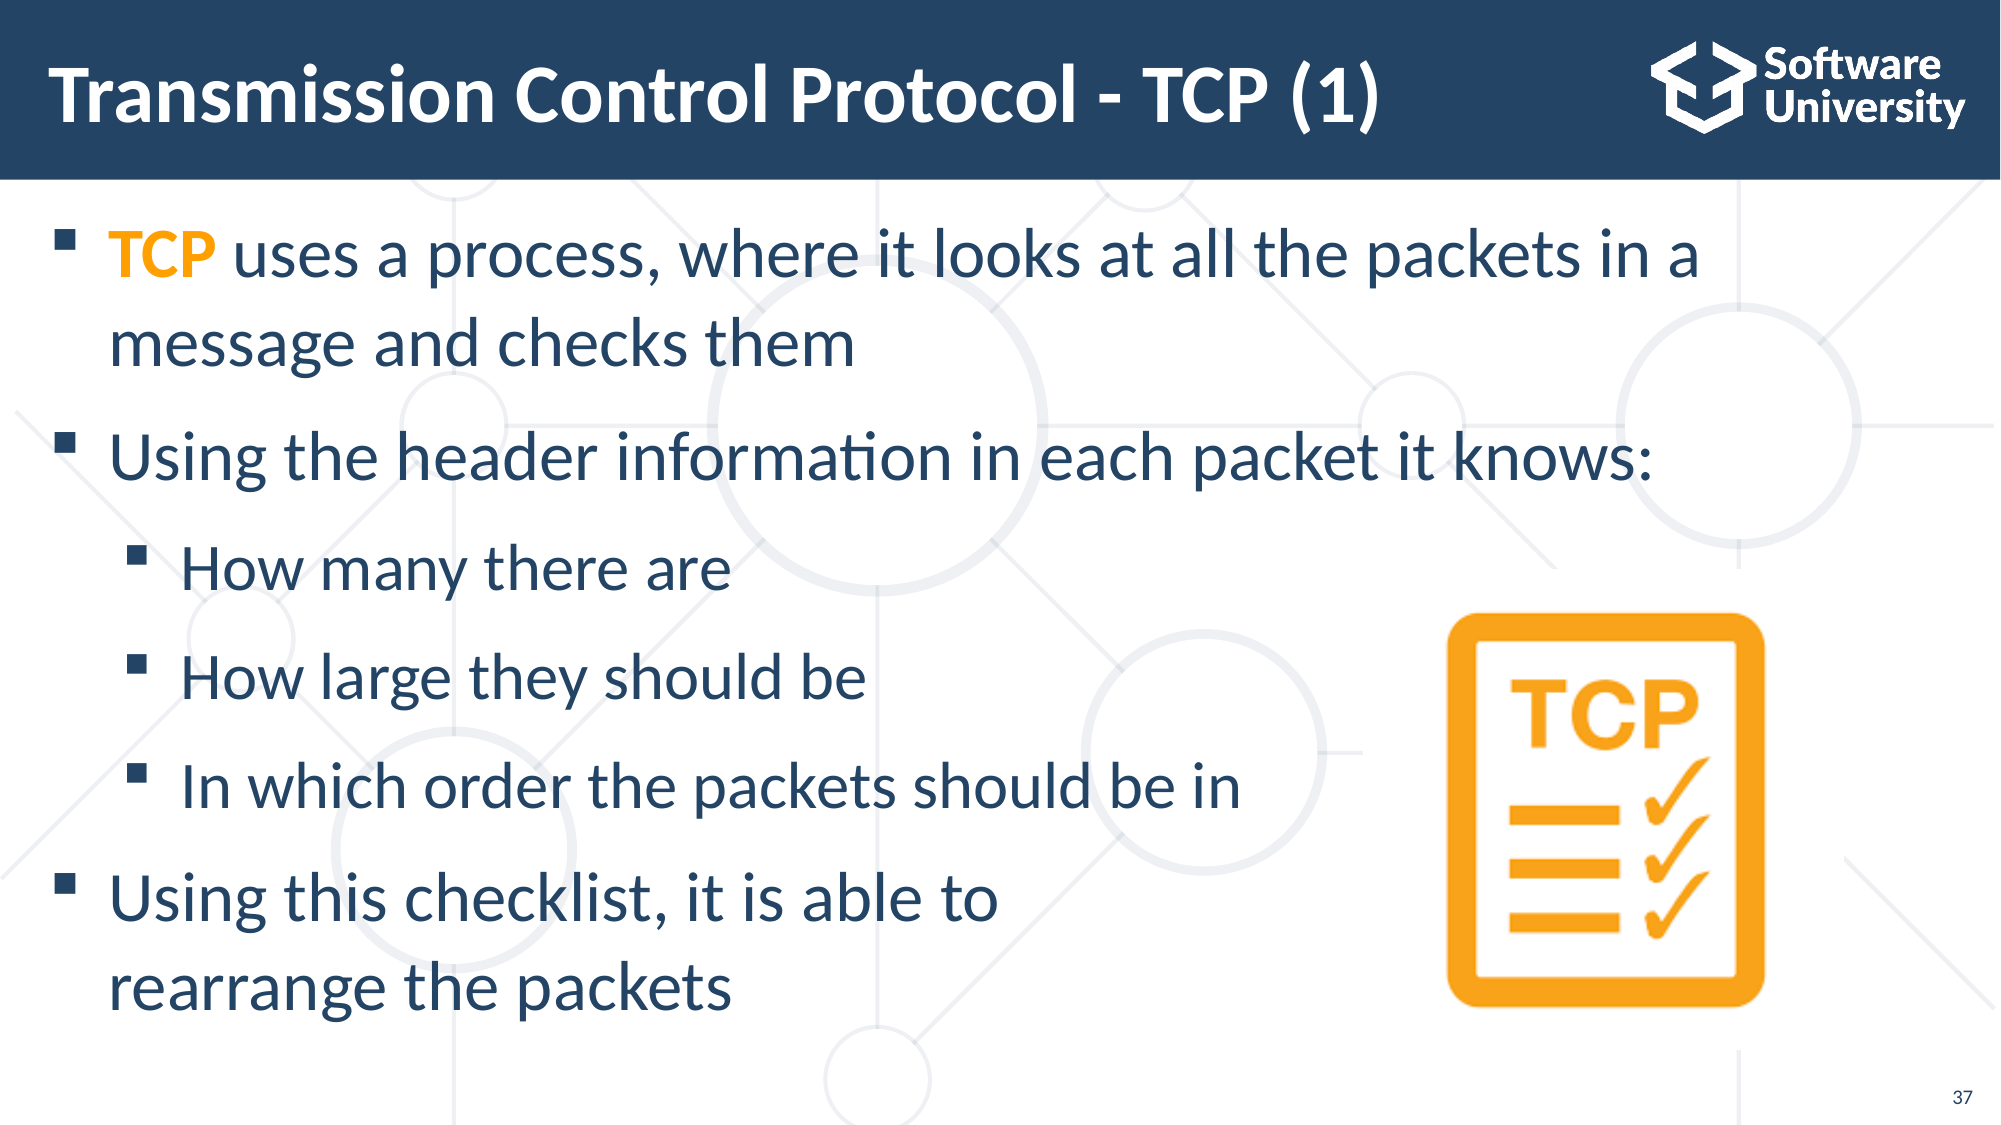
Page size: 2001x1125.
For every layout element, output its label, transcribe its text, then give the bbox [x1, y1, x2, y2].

slide_number 37 [1927, 1067, 1989, 1117]
picture [1362, 568, 1844, 1050]
title Transmission Control Protocol - TCP (1) [31, 16, 1625, 162]
list TCP uses a process, where it looks at all the packets in a message and checks them Using the header information in each packet it knows: How many there are How large they should be In which order the packets should be in Using this checklist, it is able to rearrange the packets [31, 196, 1970, 1101]
picture [1651, 41, 1966, 134]
